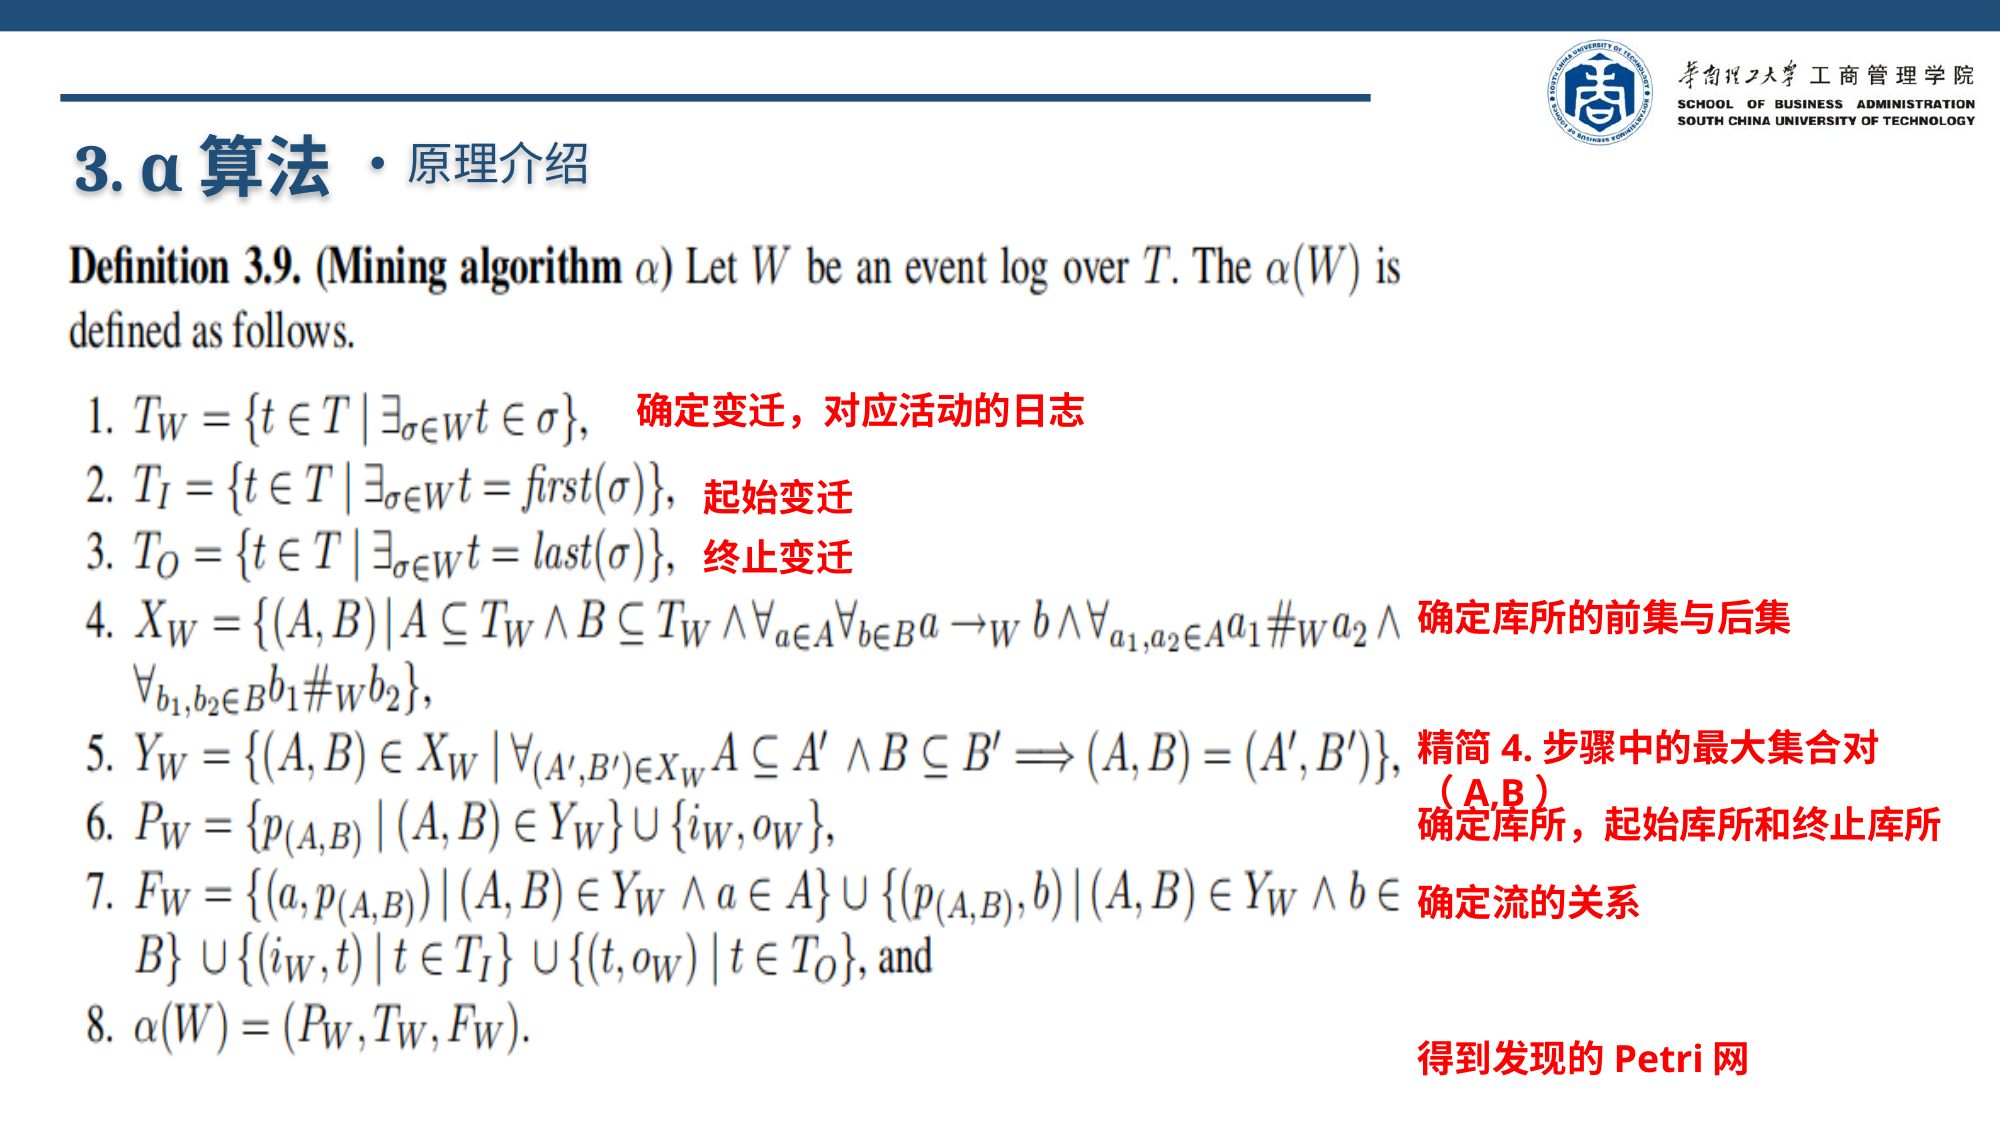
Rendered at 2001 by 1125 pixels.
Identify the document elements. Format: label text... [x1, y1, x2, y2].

picture [1536, 31, 2000, 153]
text_box 原理介绍 [354, 127, 645, 213]
text_box 确定库所的前集与后集 [1468, 586, 1975, 647]
text_box 3. α算法 [60, 114, 1355, 226]
text_box 精简4.步骤中的最大集合对（A,B） [1468, 716, 1975, 794]
text_box [0, 0, 2000, 33]
text_box 确定库所，起始库所和终止库所 [1468, 794, 1975, 854]
picture [49, 229, 1468, 1080]
text_box 得到发现的Petri网 [1402, 1027, 1975, 1088]
text_box [59, 93, 1372, 103]
text_box 确定流的关系 [1468, 872, 1975, 932]
